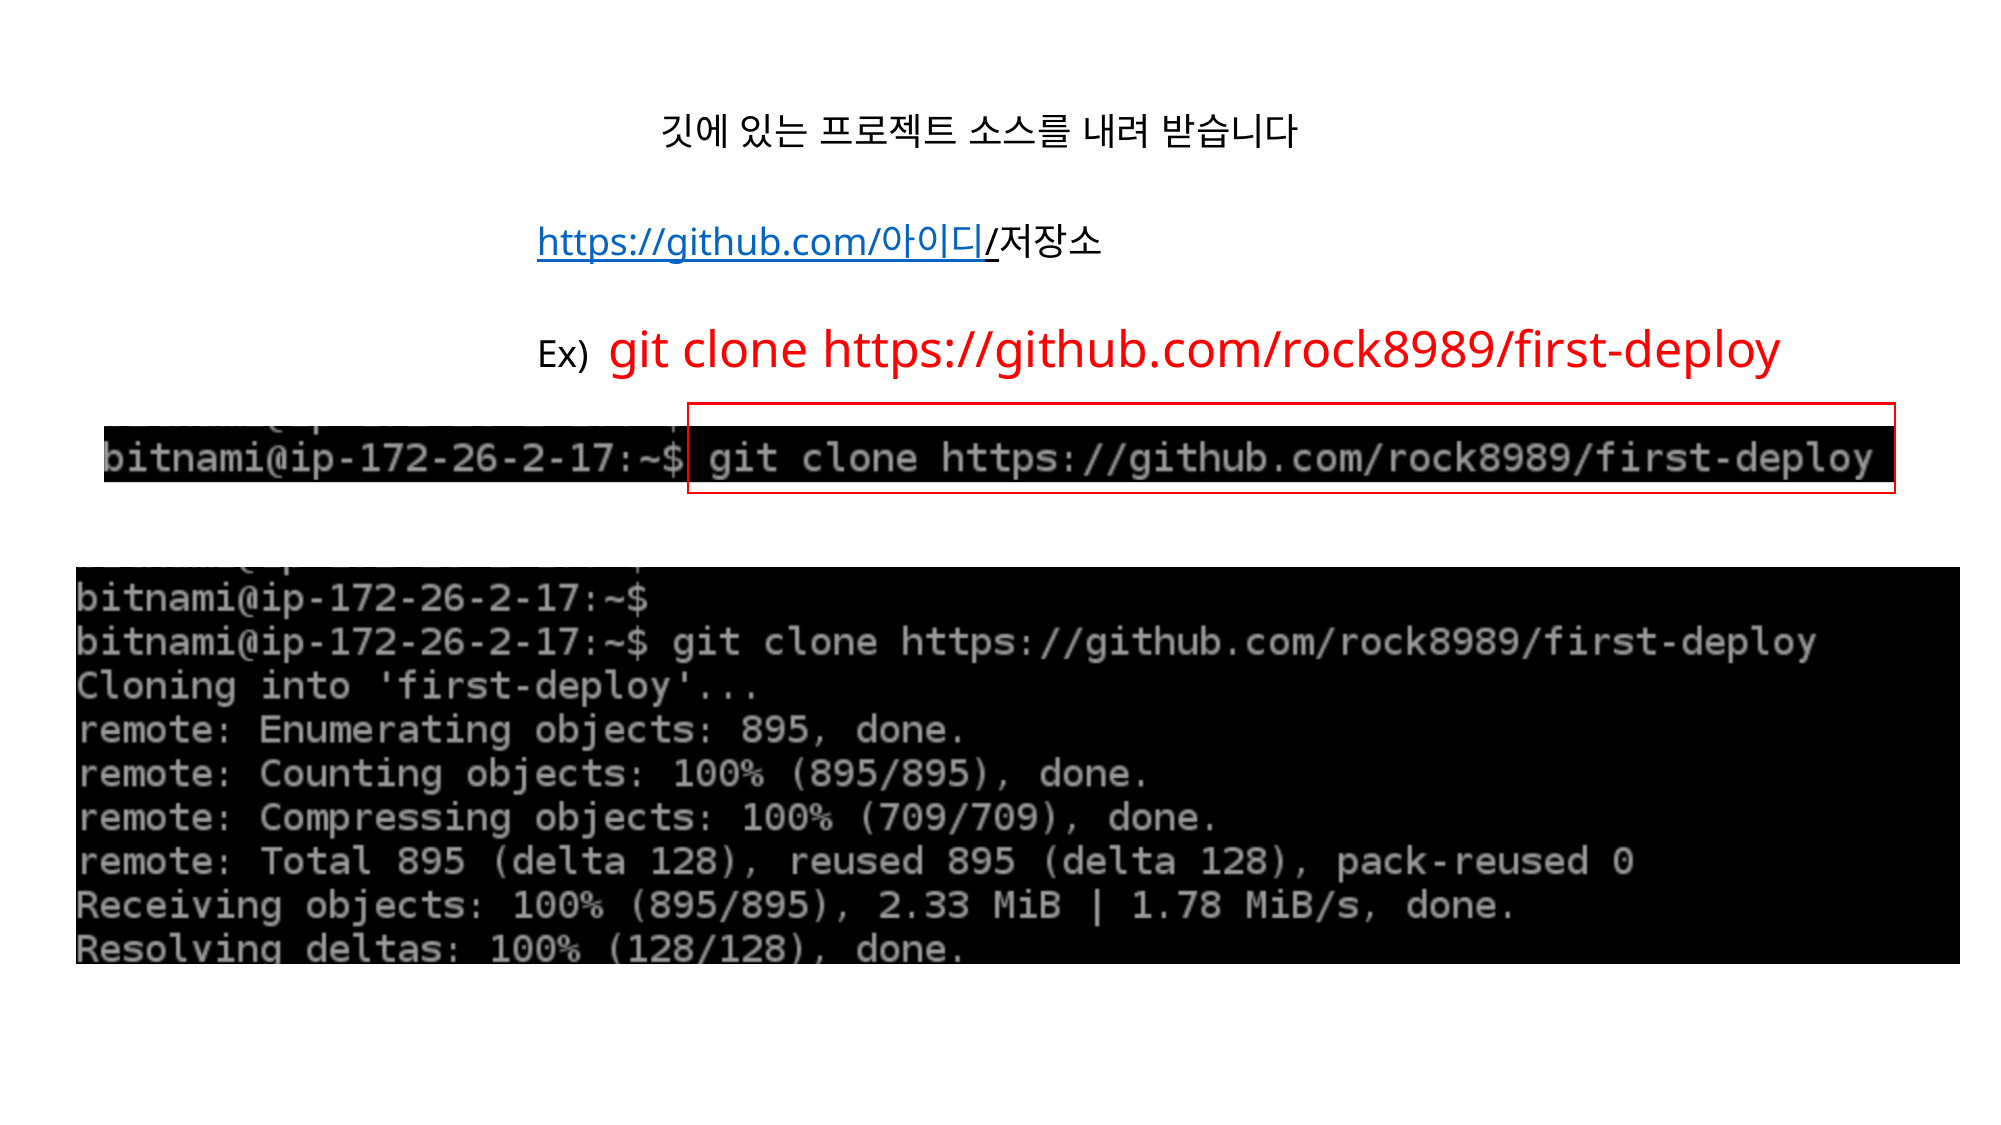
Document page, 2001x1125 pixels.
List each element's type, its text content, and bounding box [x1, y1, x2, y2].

text_box [687, 402, 1896, 426]
text_box 깃에 있는 프로젝트 소스를 내려 받습니다 [645, 100, 1315, 161]
picture [104, 426, 1896, 493]
picture [76, 567, 1960, 964]
text_box https://github.com/아이디/저장소 Ex) git clone https://github.com/rock8989/first-deploy [522, 210, 1797, 385]
